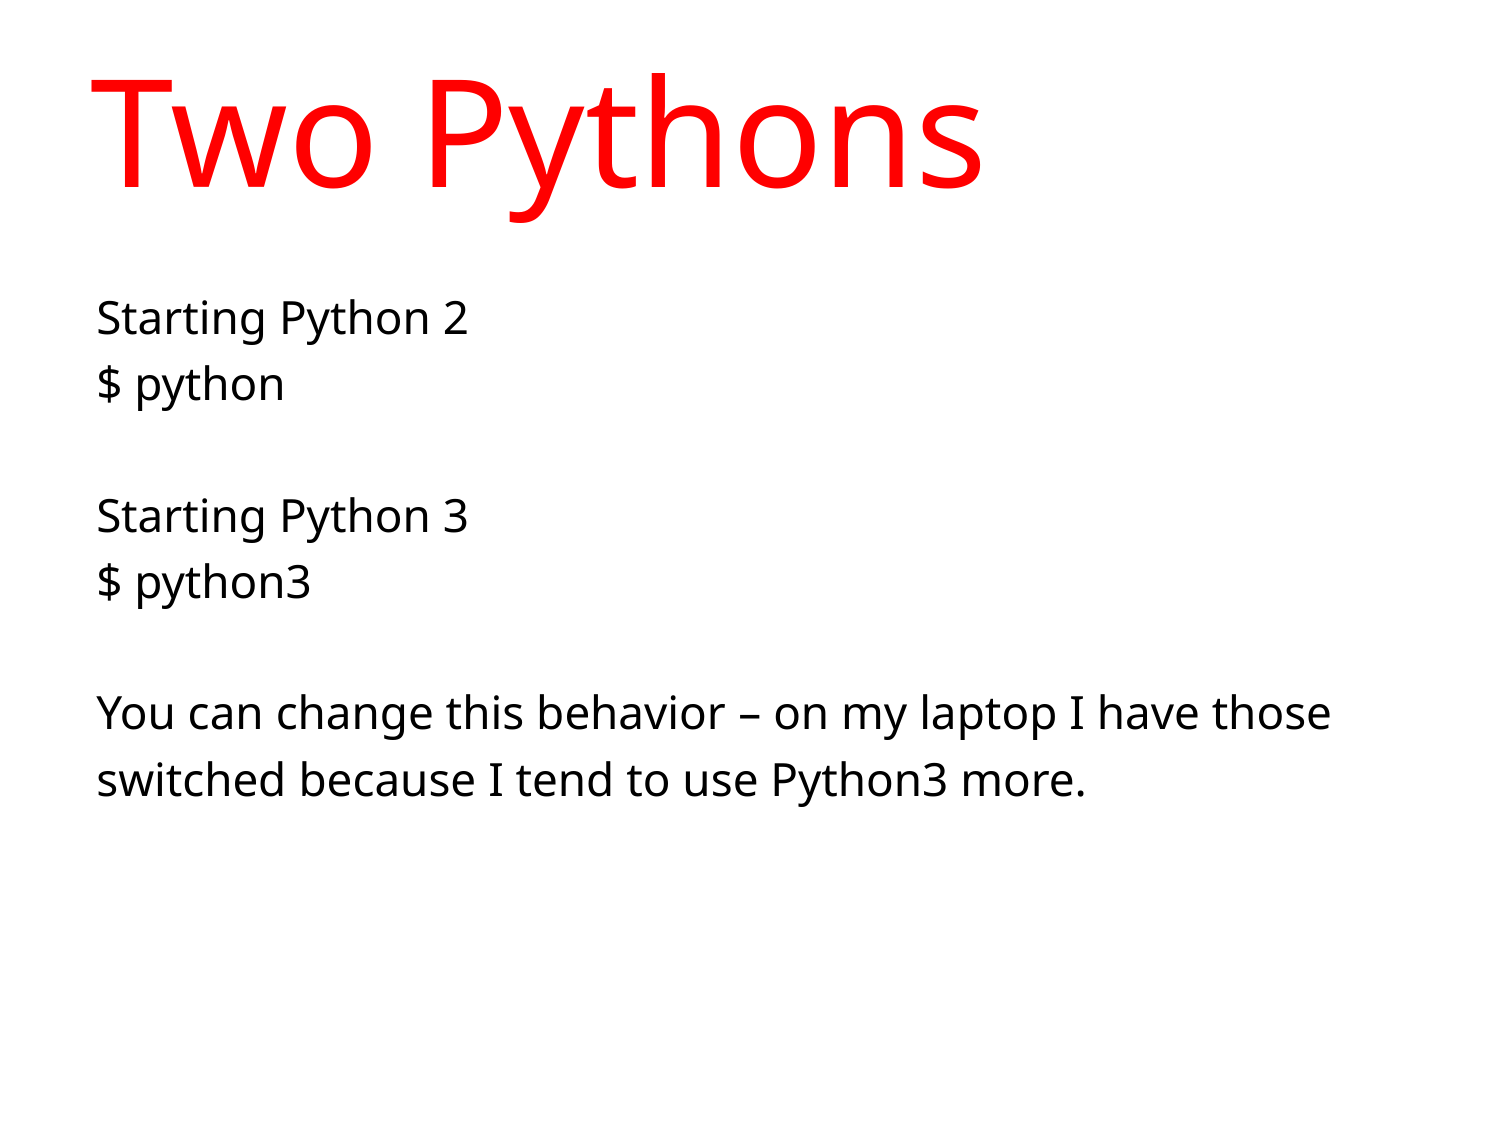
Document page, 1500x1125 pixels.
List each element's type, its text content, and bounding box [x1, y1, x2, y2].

title Two Pythons [75, 45, 1425, 233]
list Starting Python 2 $ python Starting Python 3 $ python3 You can change this behavior – on my laptop I have those switched because I tend to use Python3 more. [75, 262, 1425, 1078]
